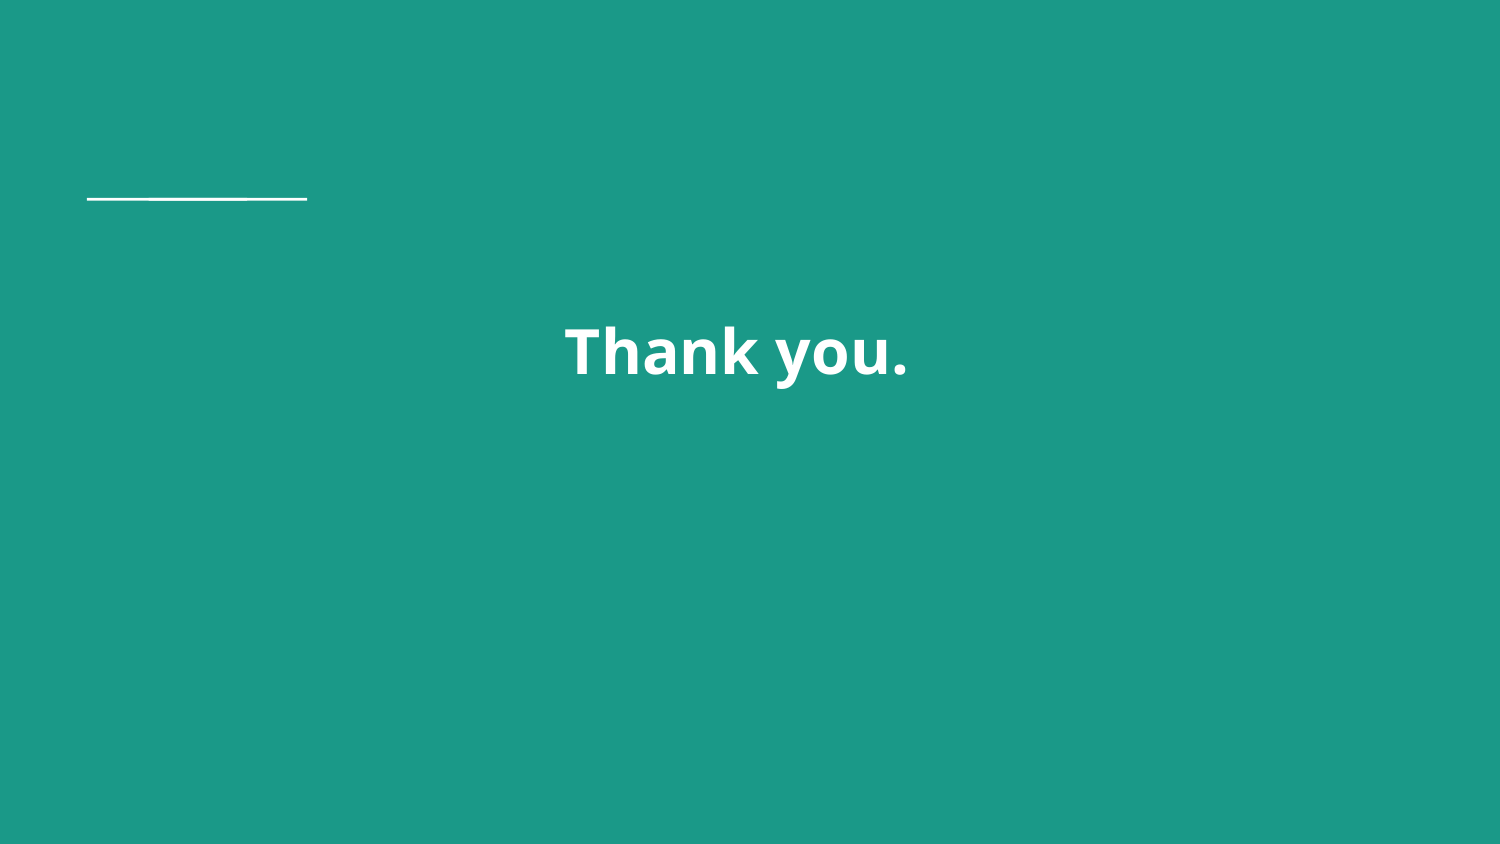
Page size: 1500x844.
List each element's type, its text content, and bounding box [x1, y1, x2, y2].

title Thank you. [550, 297, 950, 547]
